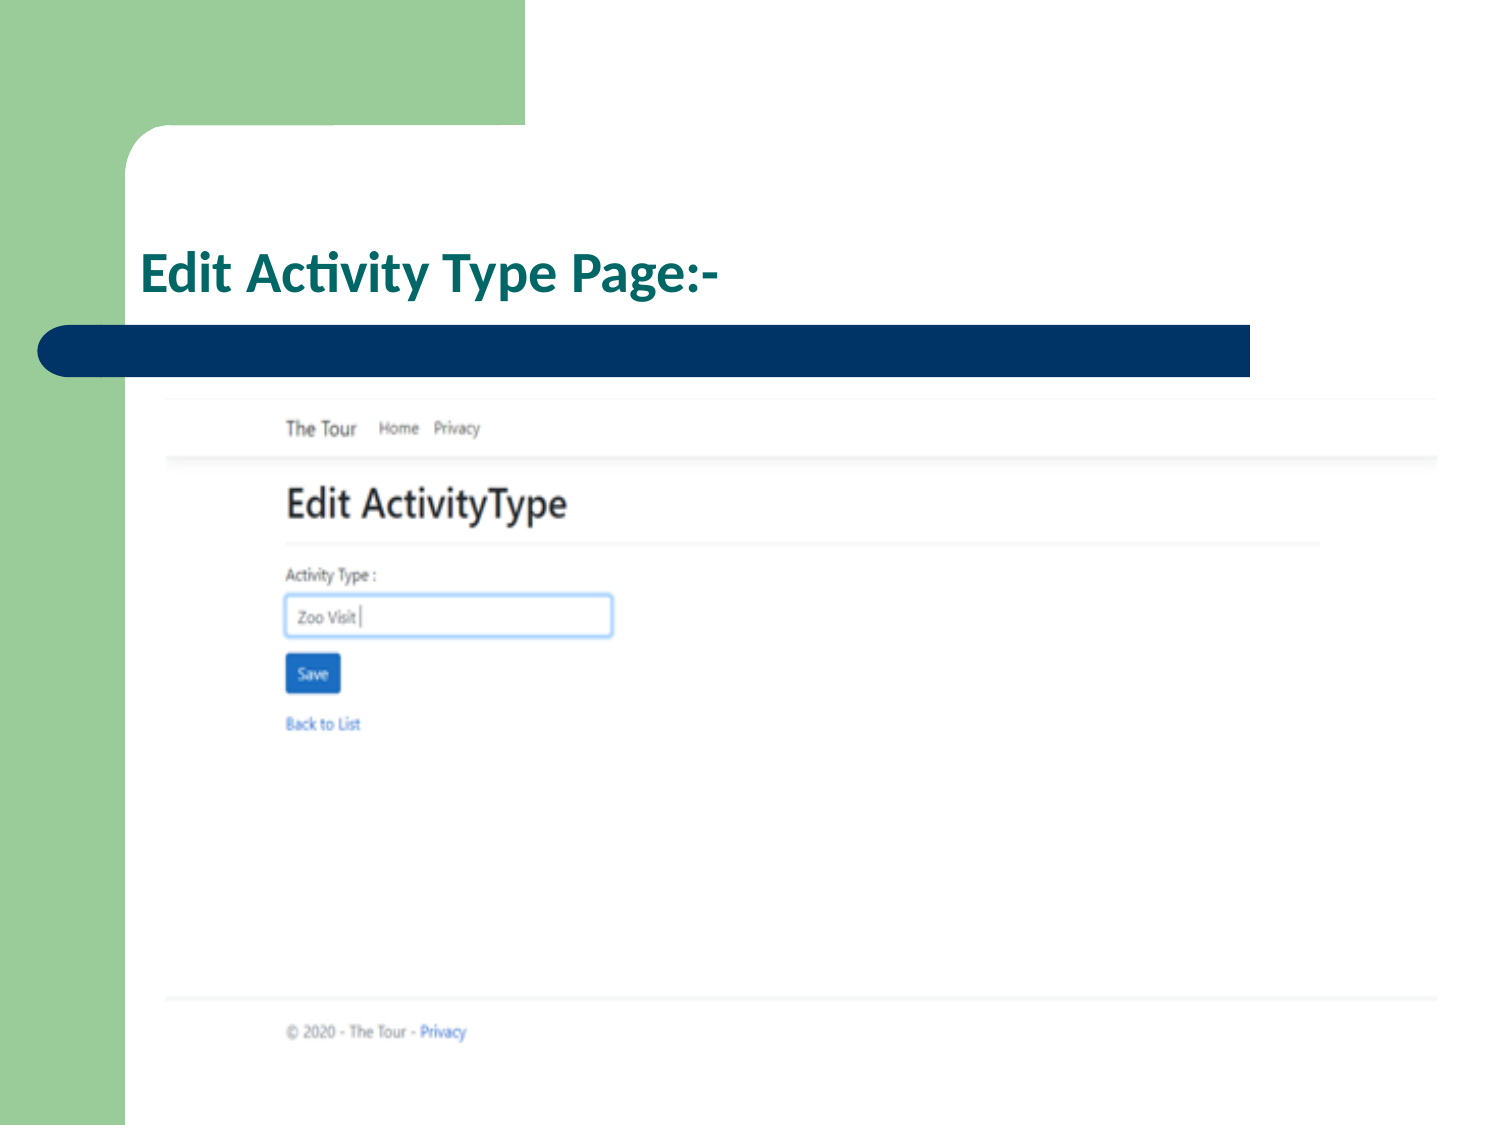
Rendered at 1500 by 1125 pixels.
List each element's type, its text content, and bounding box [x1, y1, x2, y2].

title Edit Activity Type Page:- [124, 124, 1426, 313]
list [163, 398, 1442, 1055]
